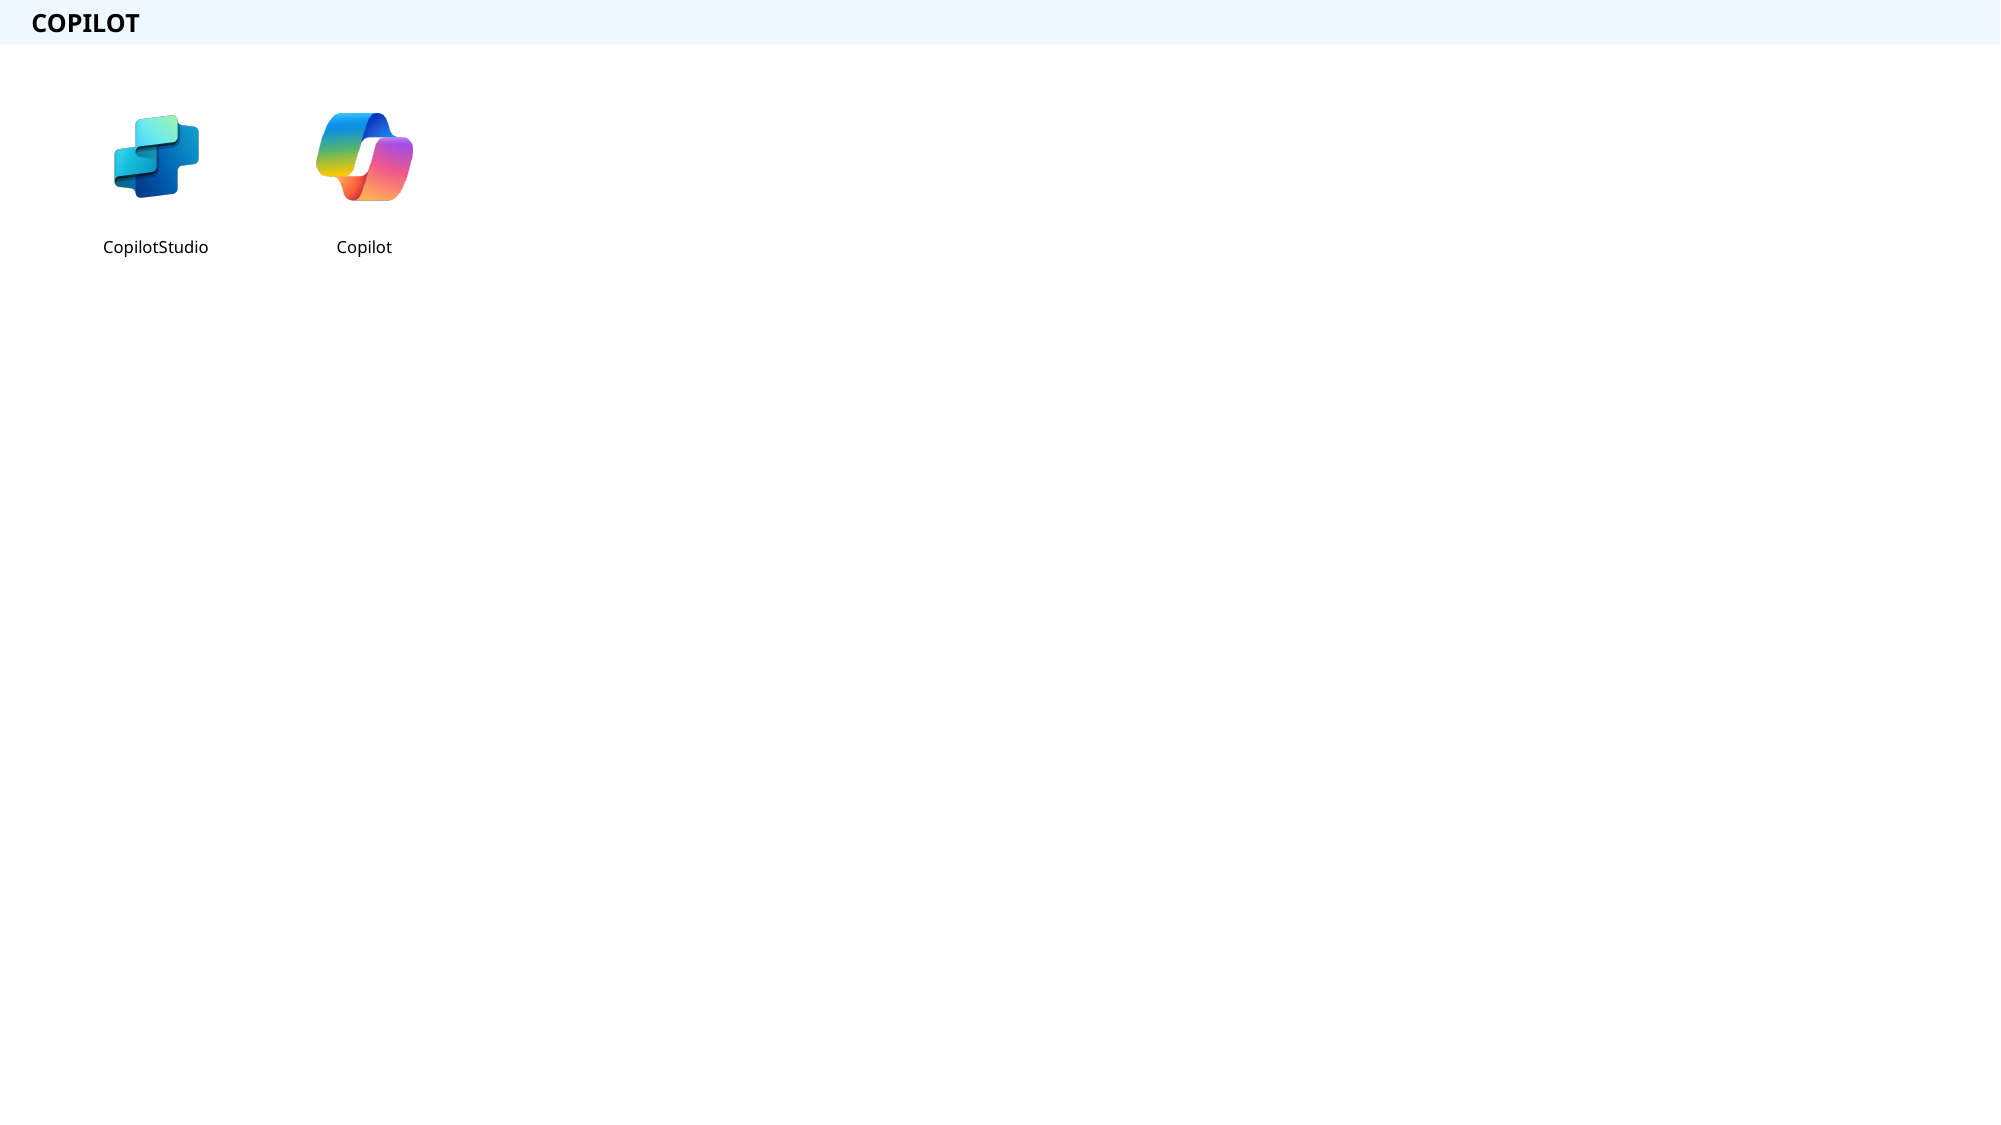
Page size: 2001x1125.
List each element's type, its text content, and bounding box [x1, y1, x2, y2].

picture [312, 104, 417, 209]
text_box Copilot [260, 229, 469, 264]
text_box CopilotStudio [52, 229, 260, 264]
text_box COPILOT [0, 0, 2000, 45]
picture [104, 104, 209, 209]
